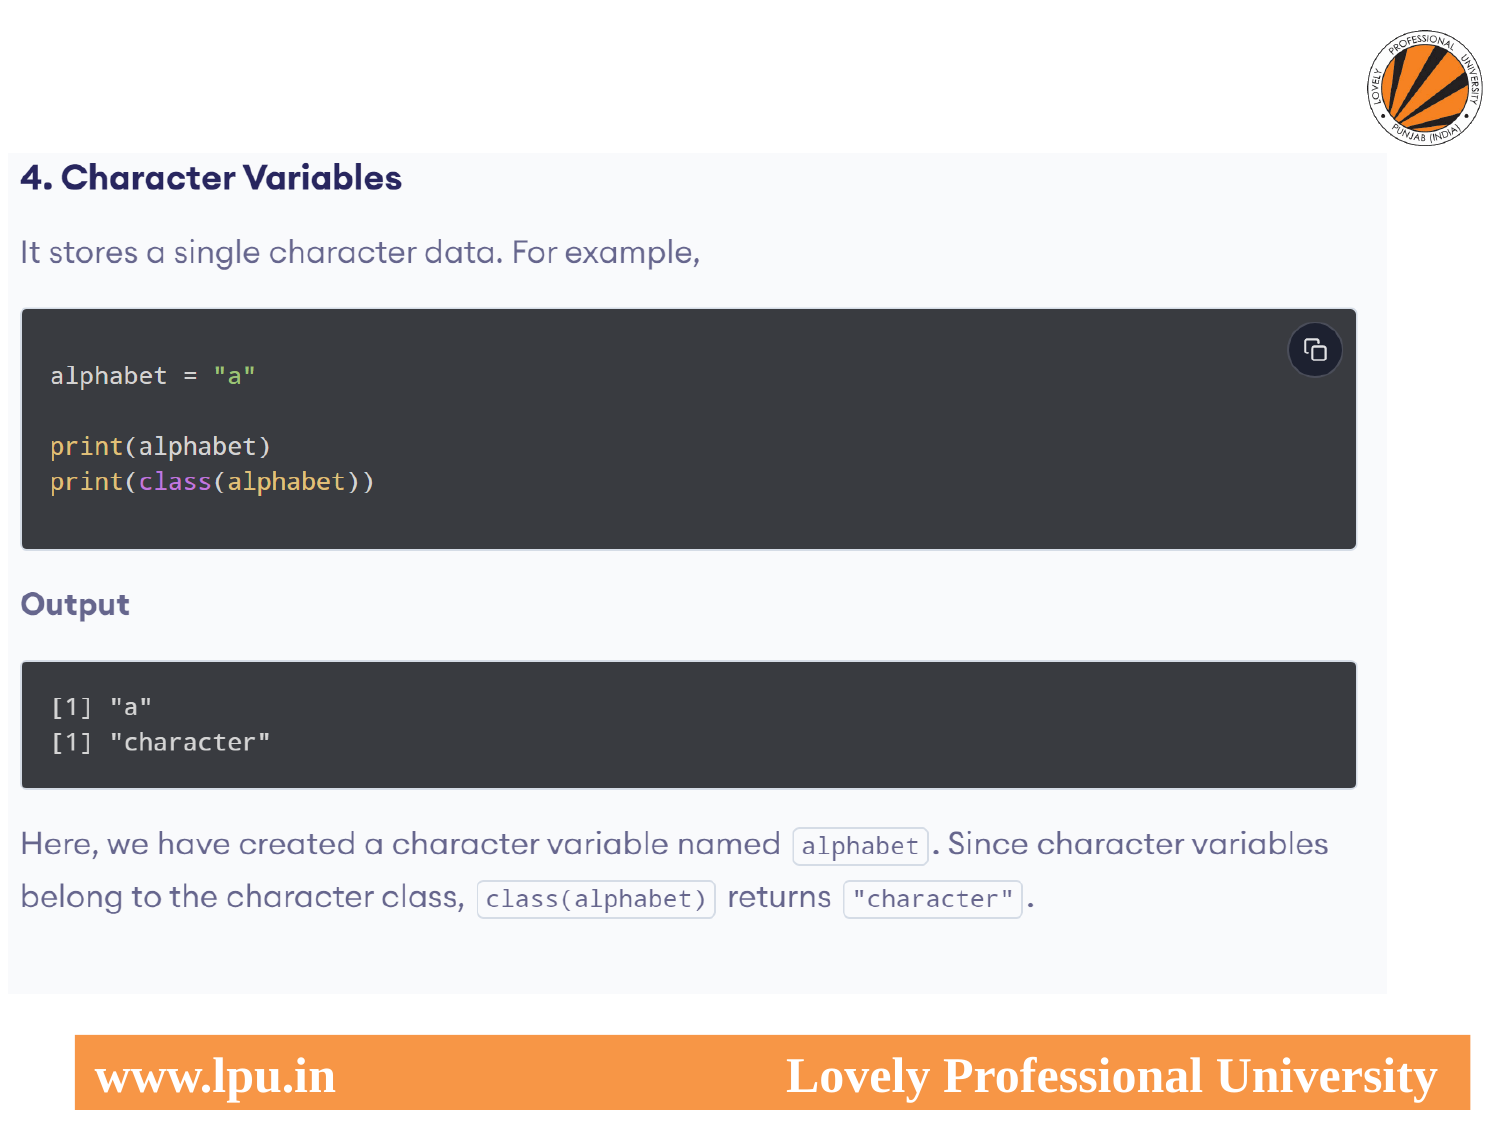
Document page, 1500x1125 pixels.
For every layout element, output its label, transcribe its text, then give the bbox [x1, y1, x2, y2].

text_box www.lpu.in Lovely Professional University [74, 1034, 1471, 1110]
picture [8, 153, 1387, 995]
picture [1366, 30, 1483, 147]
